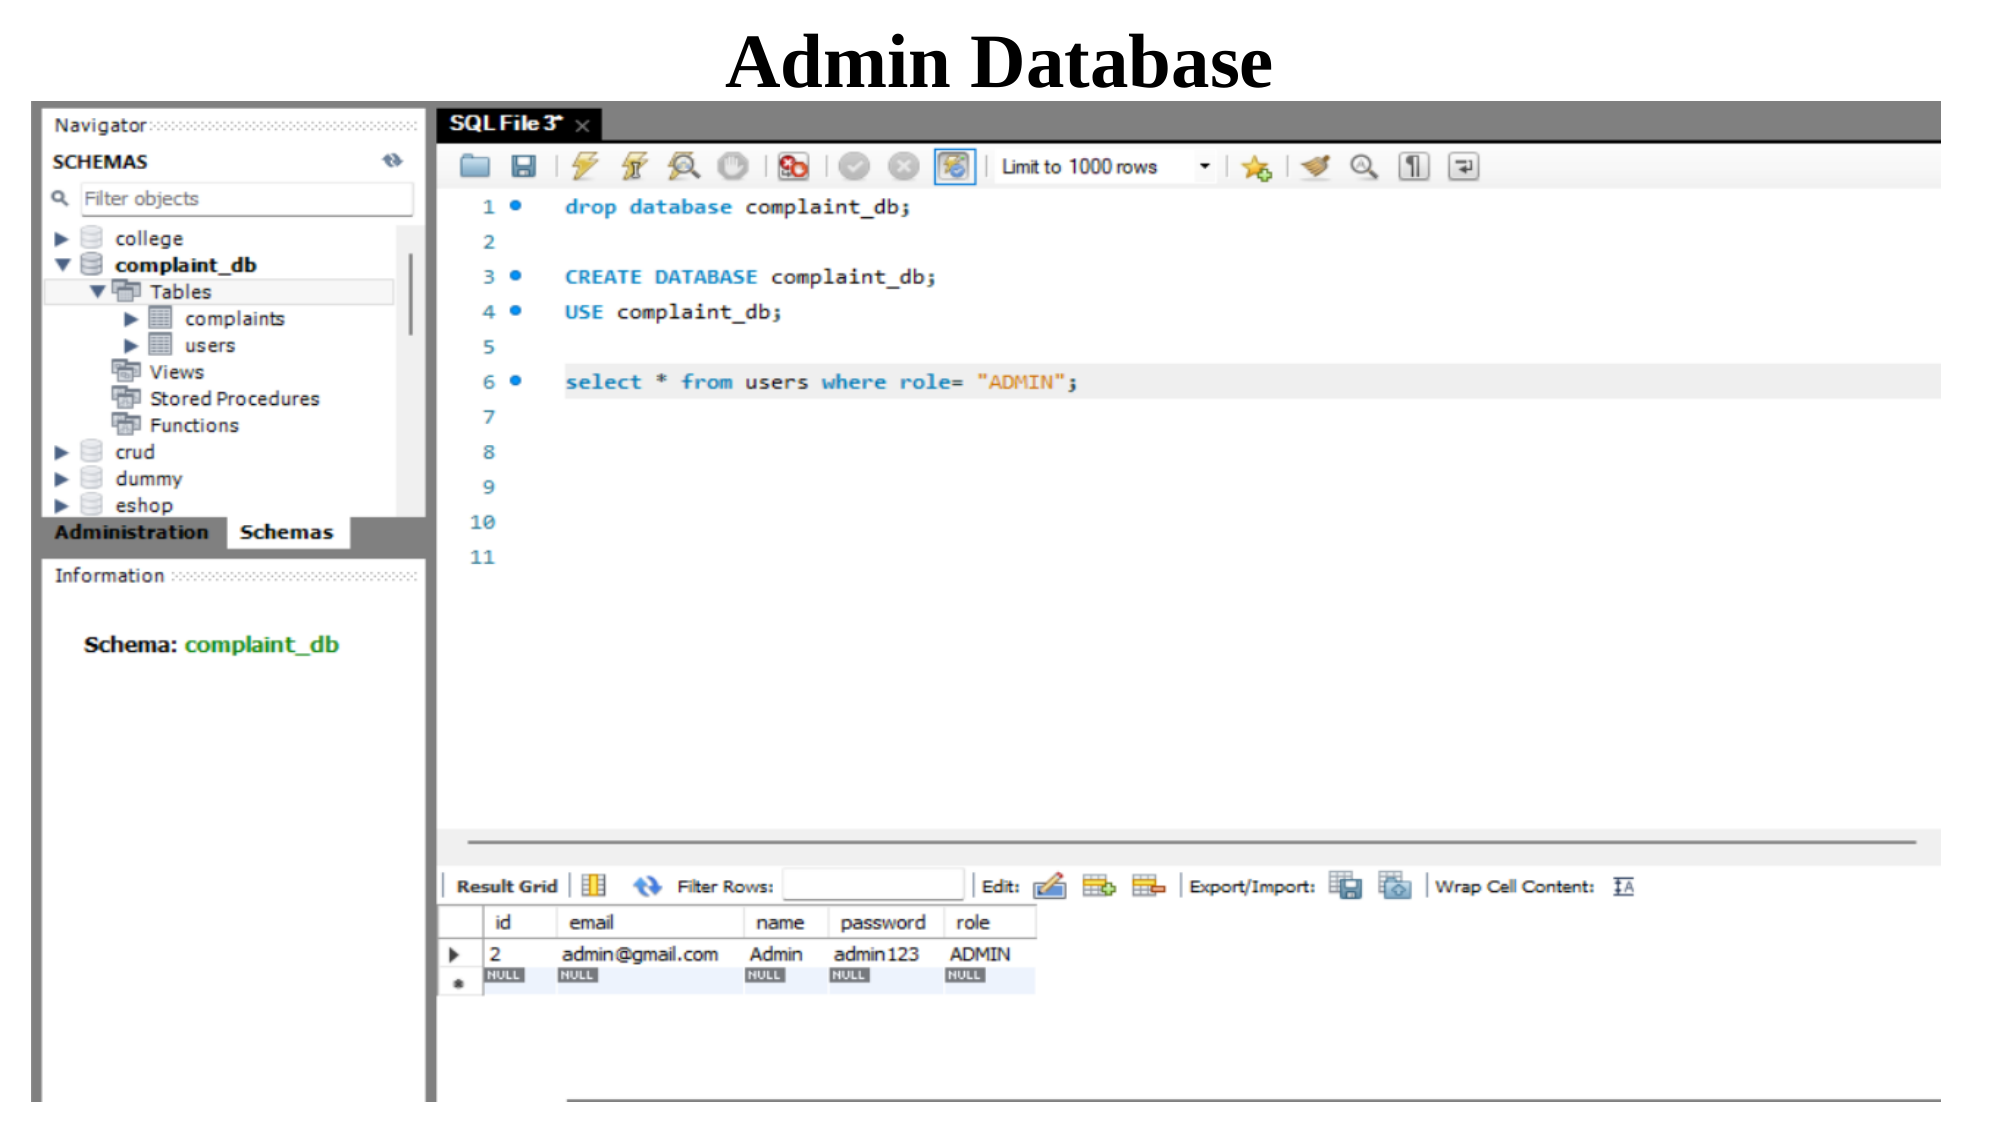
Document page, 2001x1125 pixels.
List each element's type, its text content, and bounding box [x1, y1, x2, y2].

title Admin Database [137, 12, 1863, 101]
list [31, 101, 1941, 1102]
